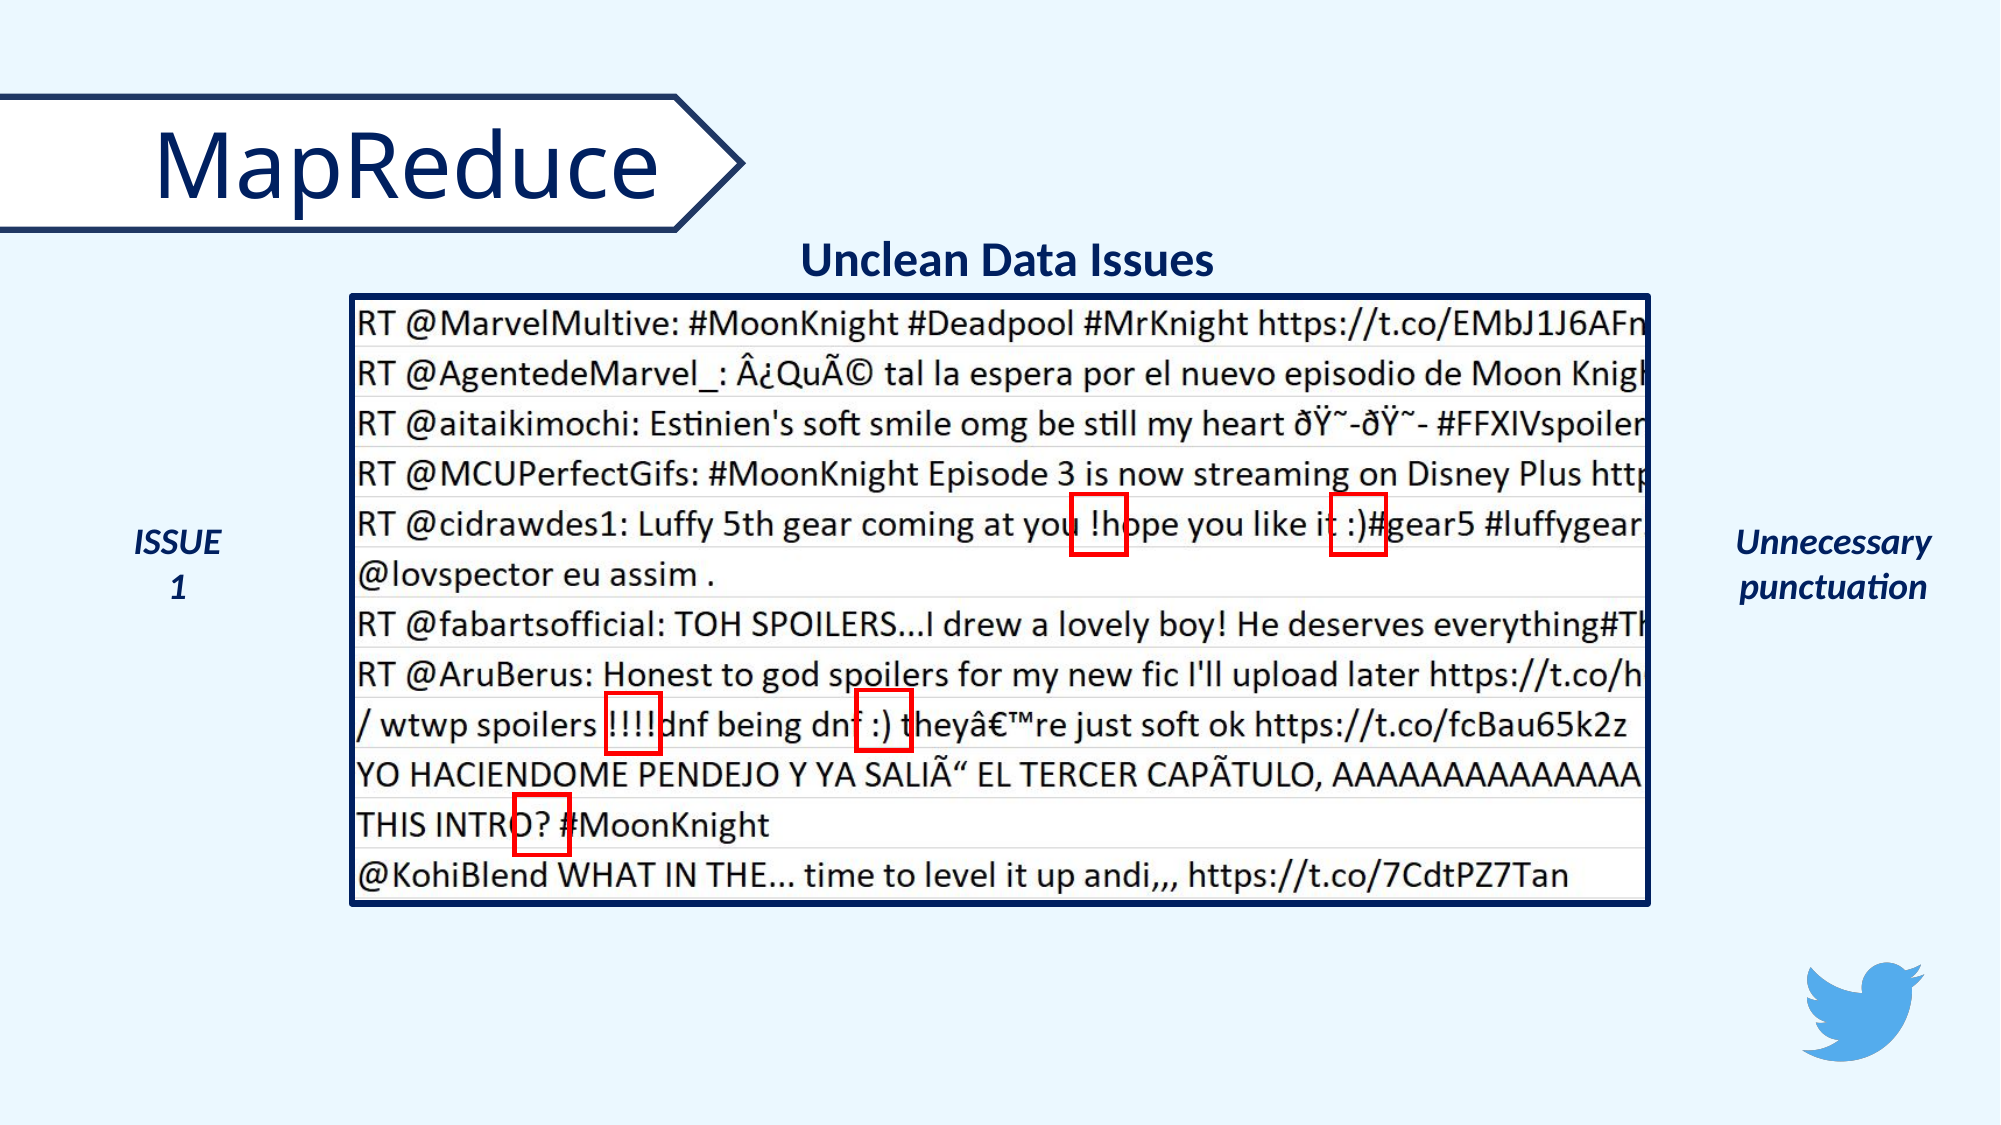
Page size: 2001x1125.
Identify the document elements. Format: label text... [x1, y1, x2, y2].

text_box ISSUE 1 [11, 509, 344, 615]
title MapReduce [137, 59, 1863, 278]
text_box [0, 95, 137, 231]
picture [1772, 923, 1953, 1103]
text_box Unnecessary punctuation [1667, 509, 2000, 615]
picture [354, 299, 1646, 901]
text_box Unclean Data Issues [633, 219, 1382, 295]
